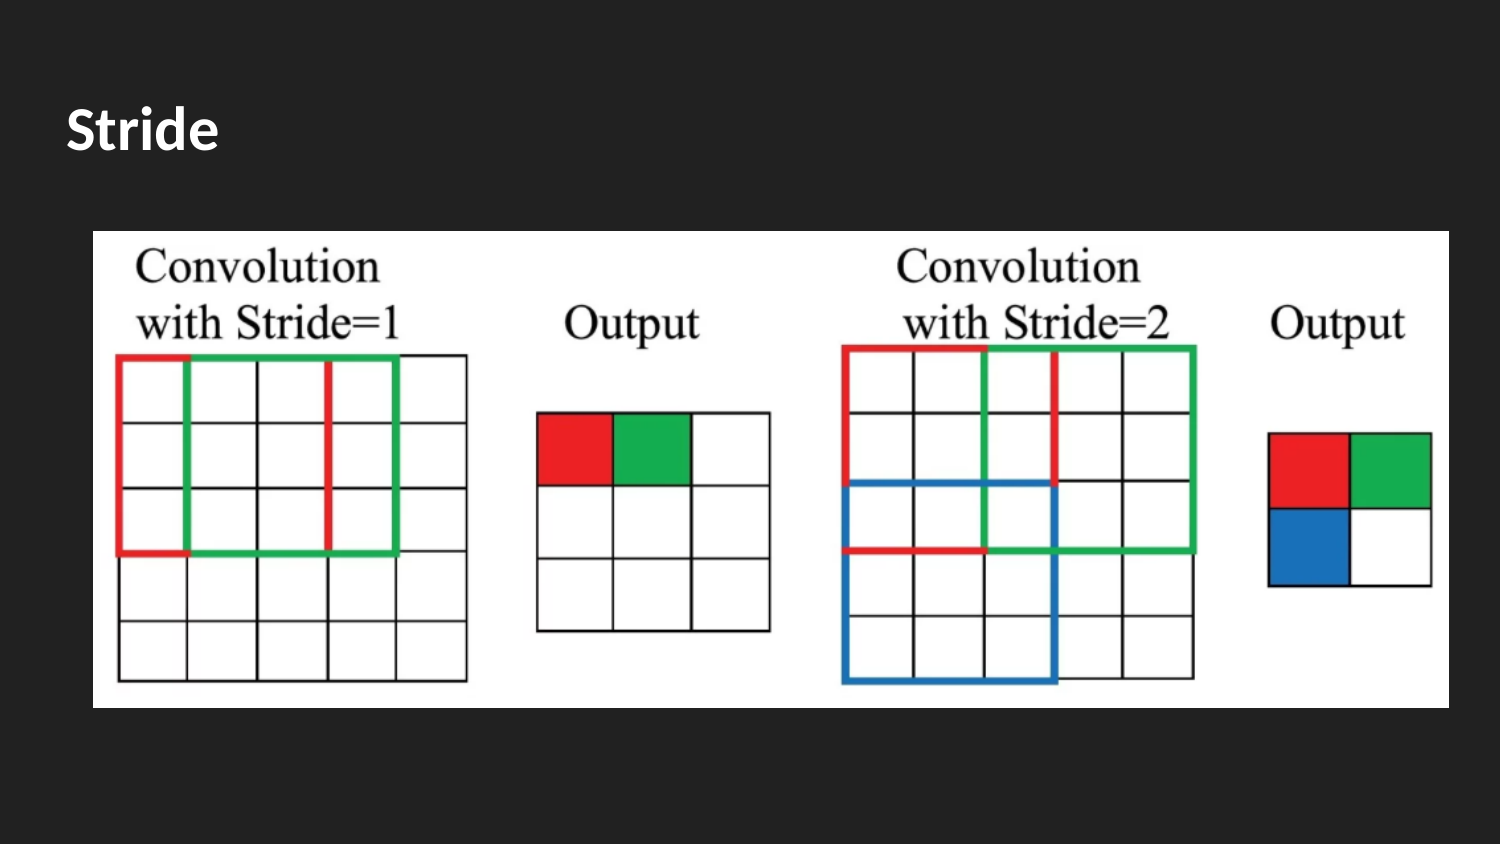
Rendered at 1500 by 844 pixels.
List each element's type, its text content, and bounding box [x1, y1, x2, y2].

title Stride [51, 72, 1449, 167]
picture [92, 230, 1450, 708]
